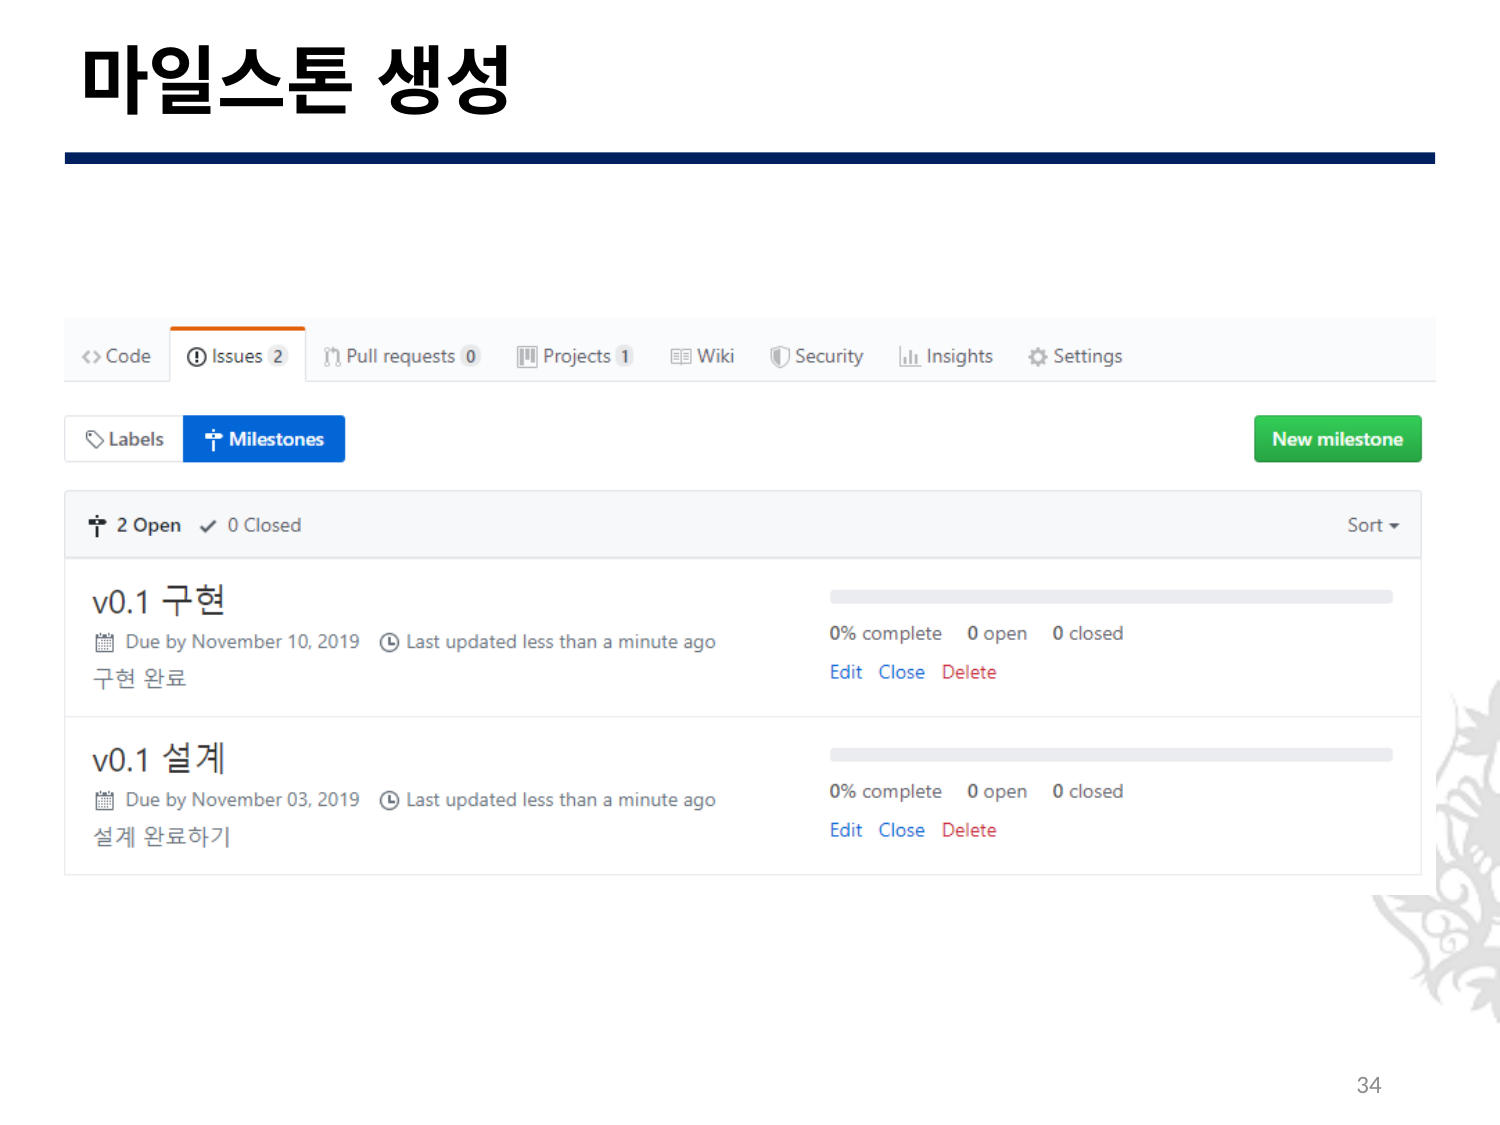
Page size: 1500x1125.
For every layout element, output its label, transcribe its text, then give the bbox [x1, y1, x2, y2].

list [64, 317, 1436, 895]
slide_number 34 [1059, 1057, 1397, 1111]
title 마일스톤 생성 [64, 26, 1436, 143]
